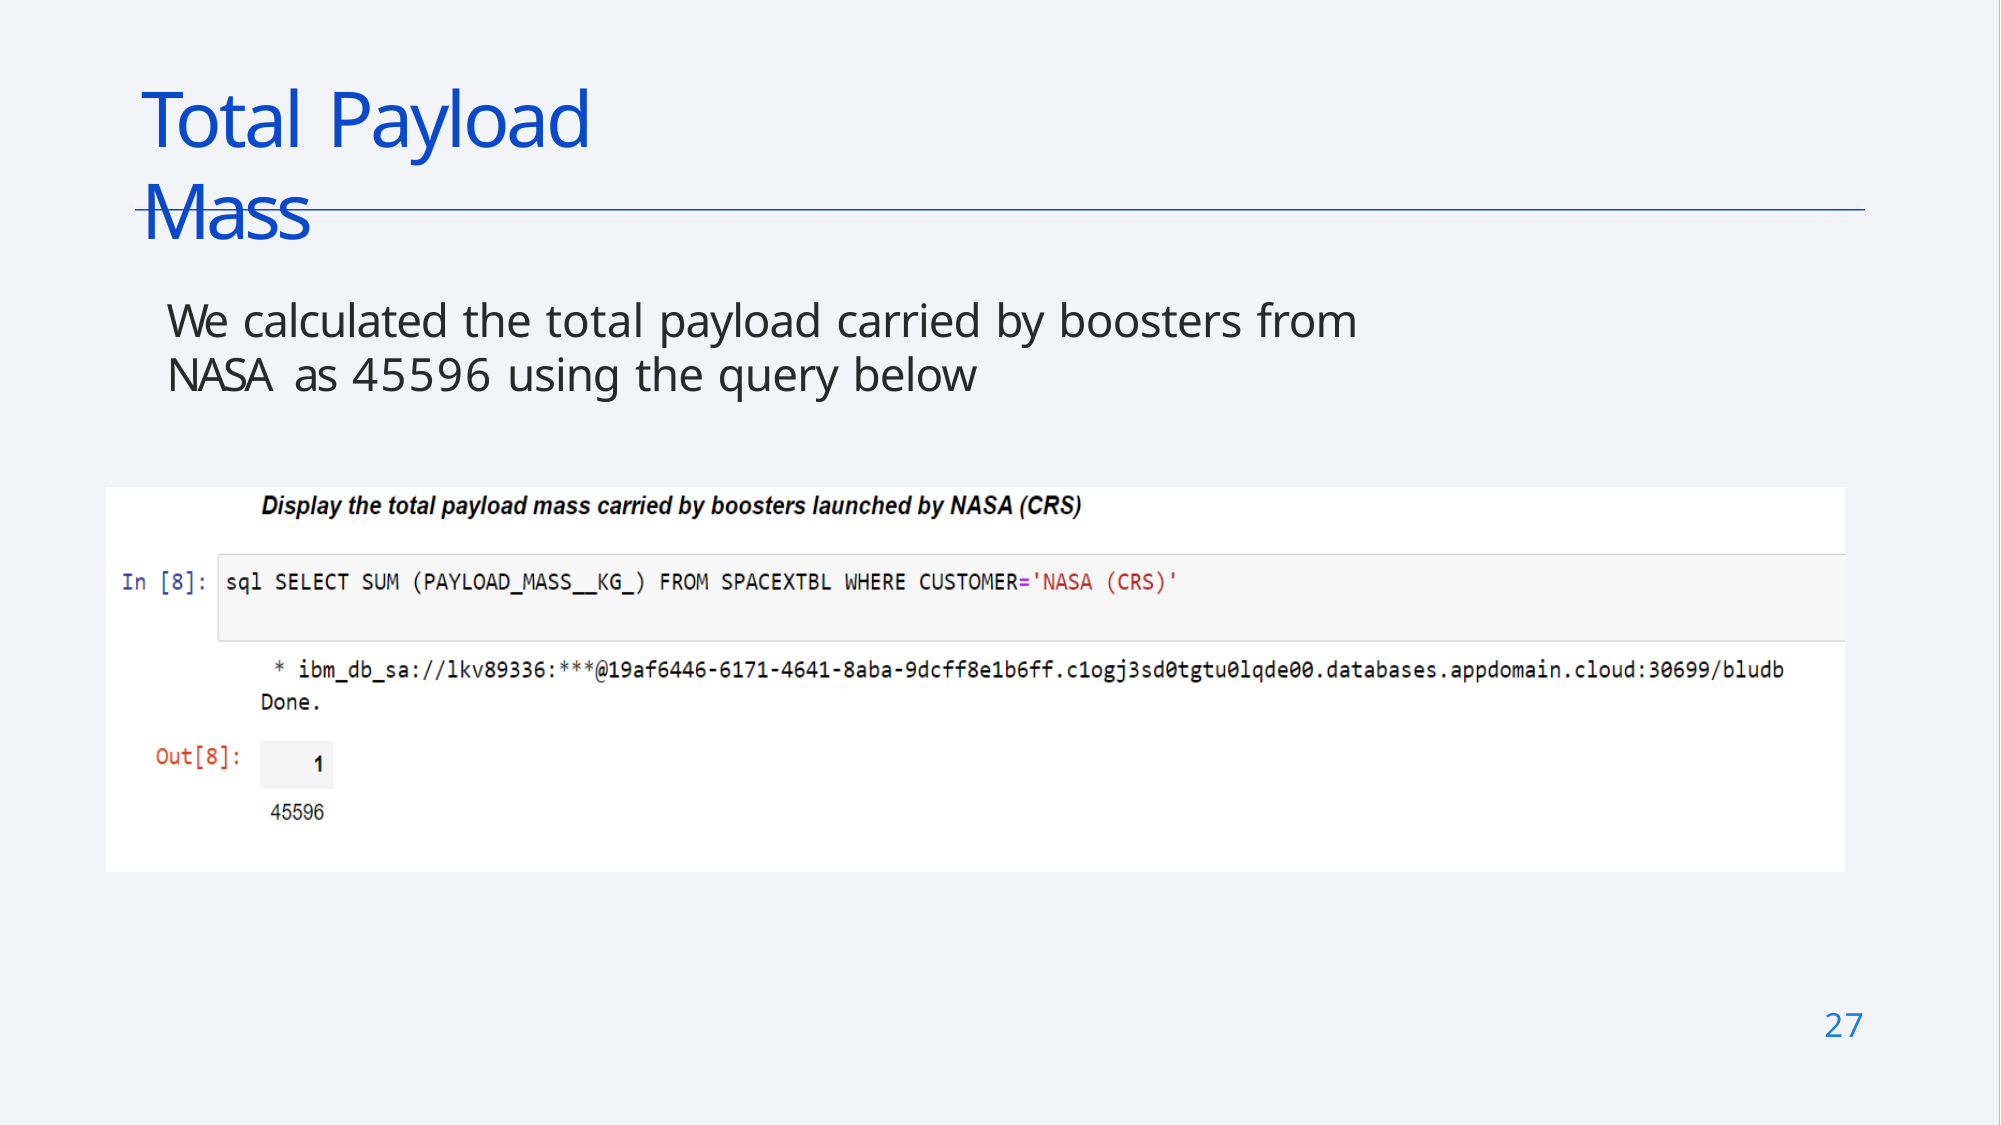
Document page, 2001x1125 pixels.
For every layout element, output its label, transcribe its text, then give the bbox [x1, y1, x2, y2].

text_box Total Payload Mass [139, 67, 772, 255]
picture [0, 0, 2000, 1125]
text_box We calculated the total payload carried by boosters from NASA as 45596 using the query below [164, 287, 1403, 401]
slide_number 27 [1818, 1000, 1871, 1125]
